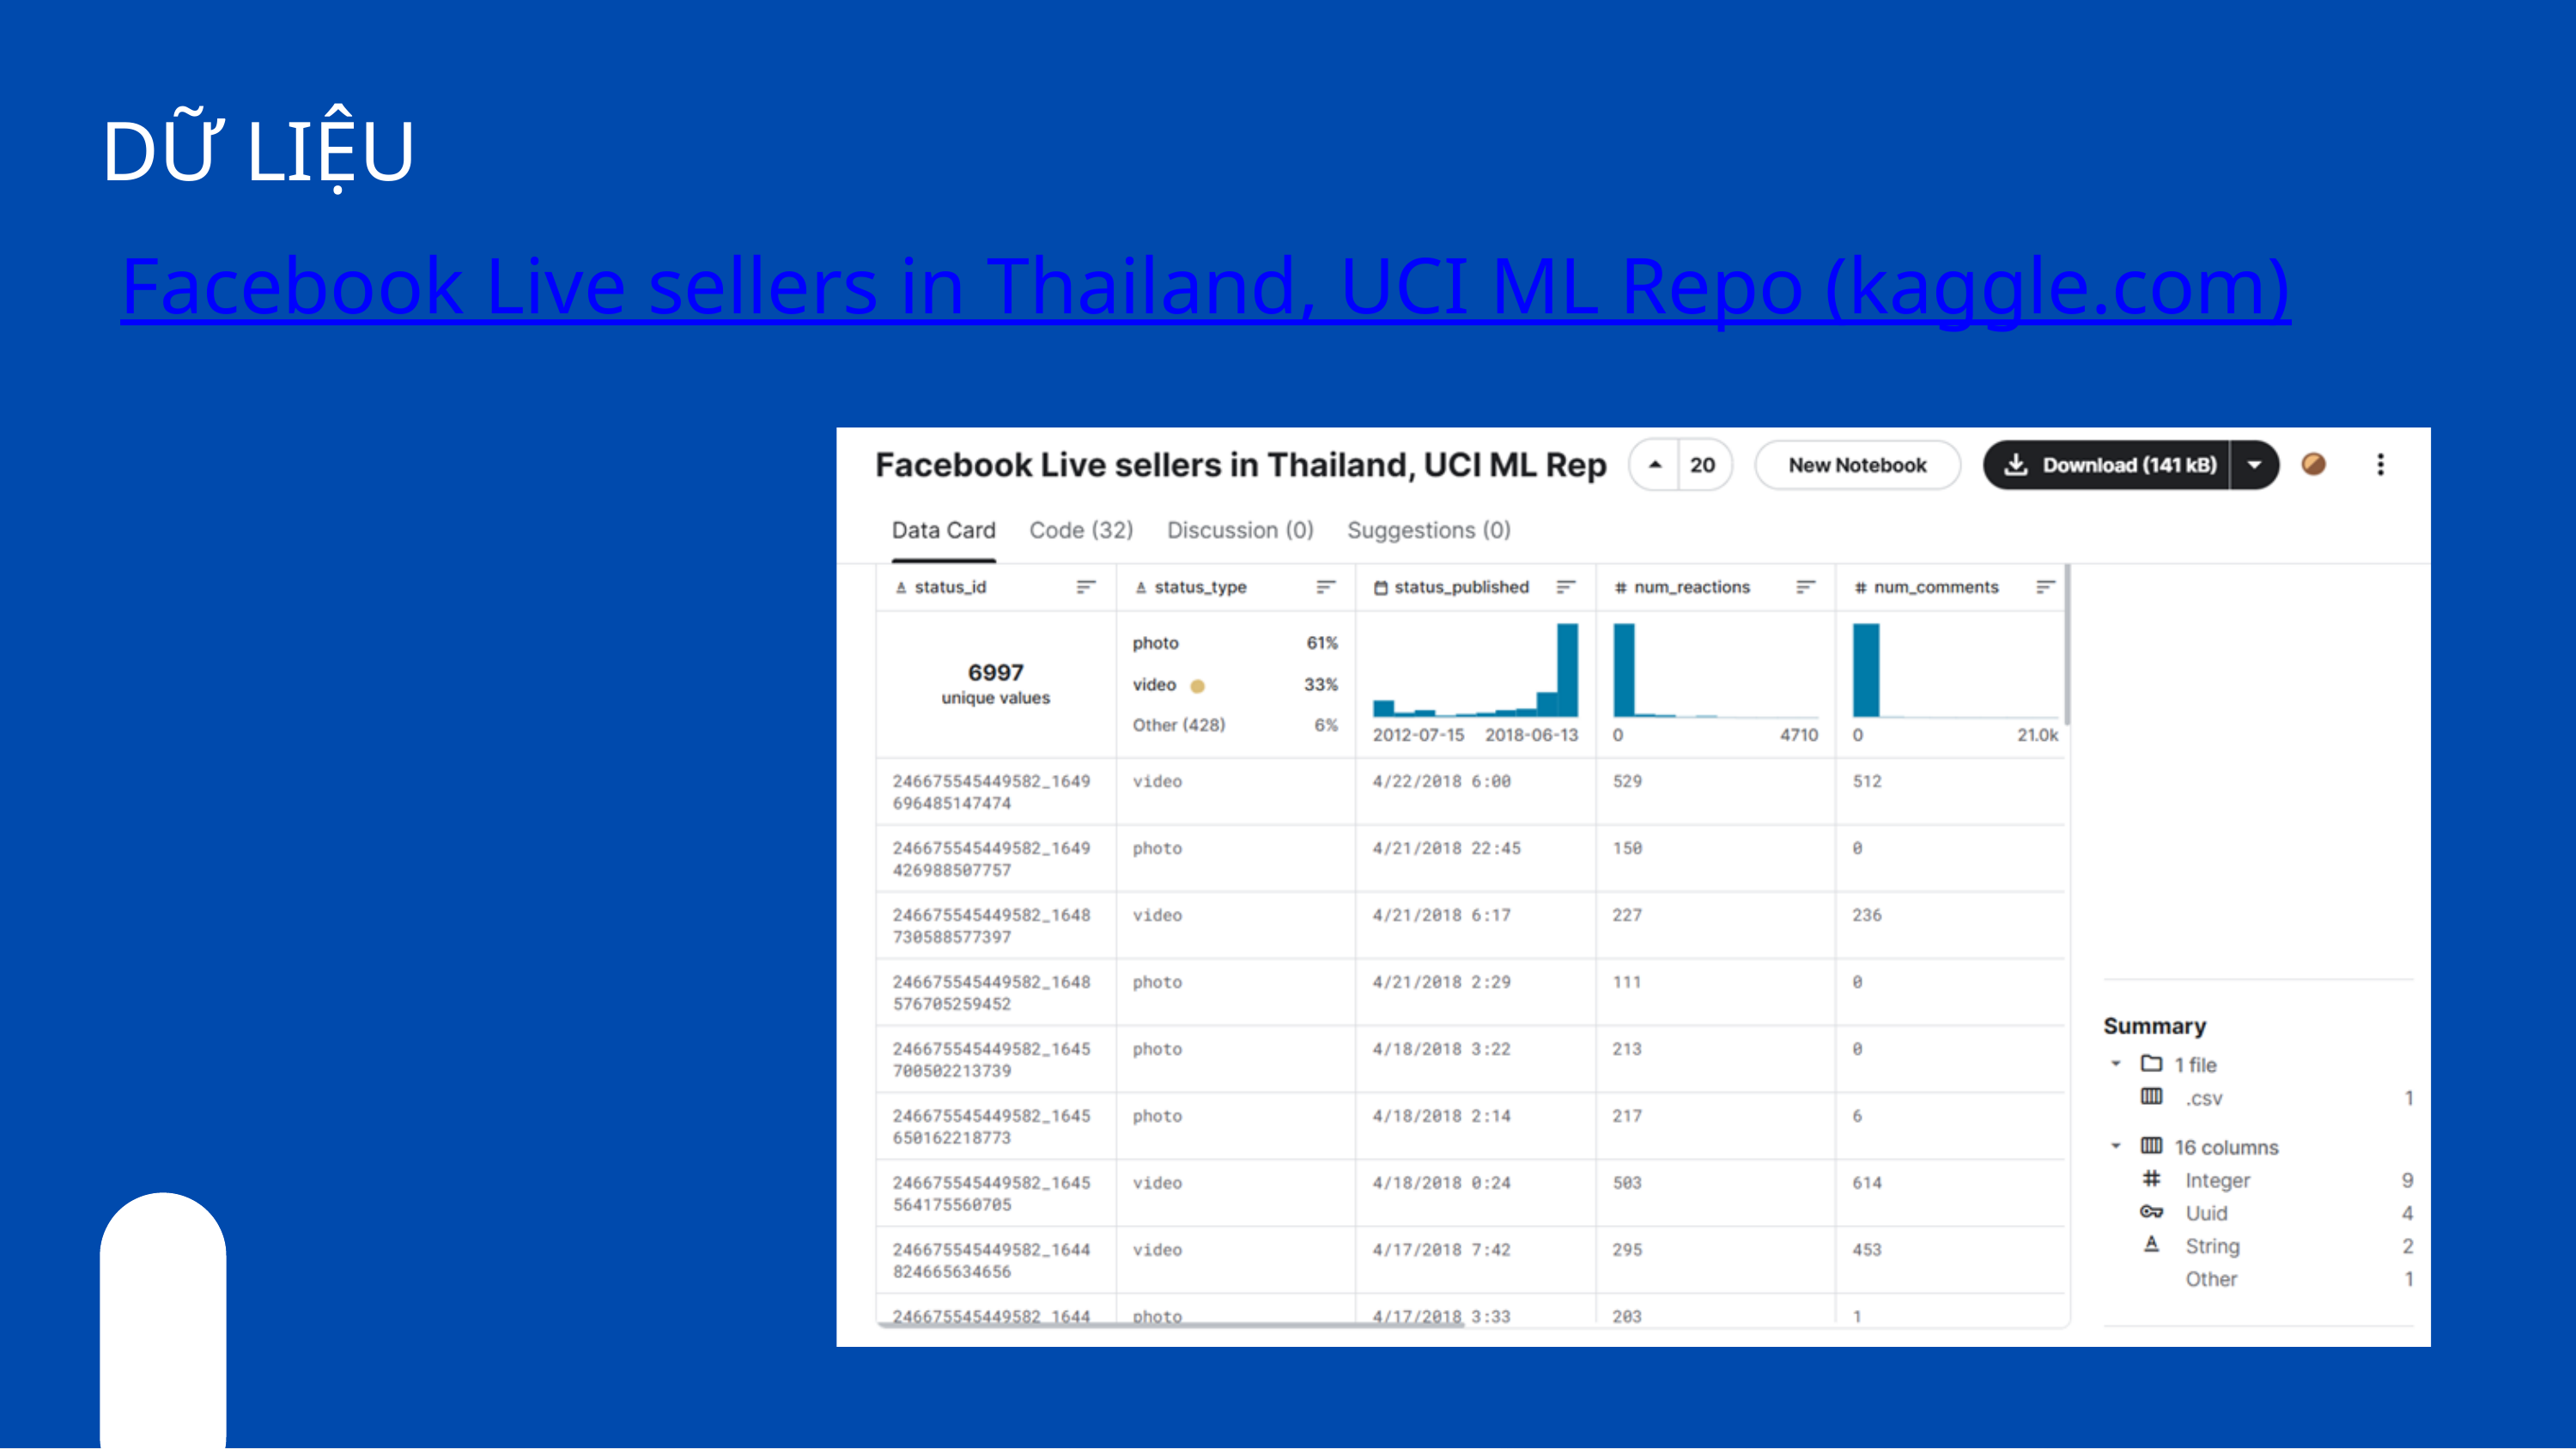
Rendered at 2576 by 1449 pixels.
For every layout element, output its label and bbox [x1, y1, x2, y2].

text_box [0, 0, 2576, 1449]
text_box [100, 1192, 227, 1449]
